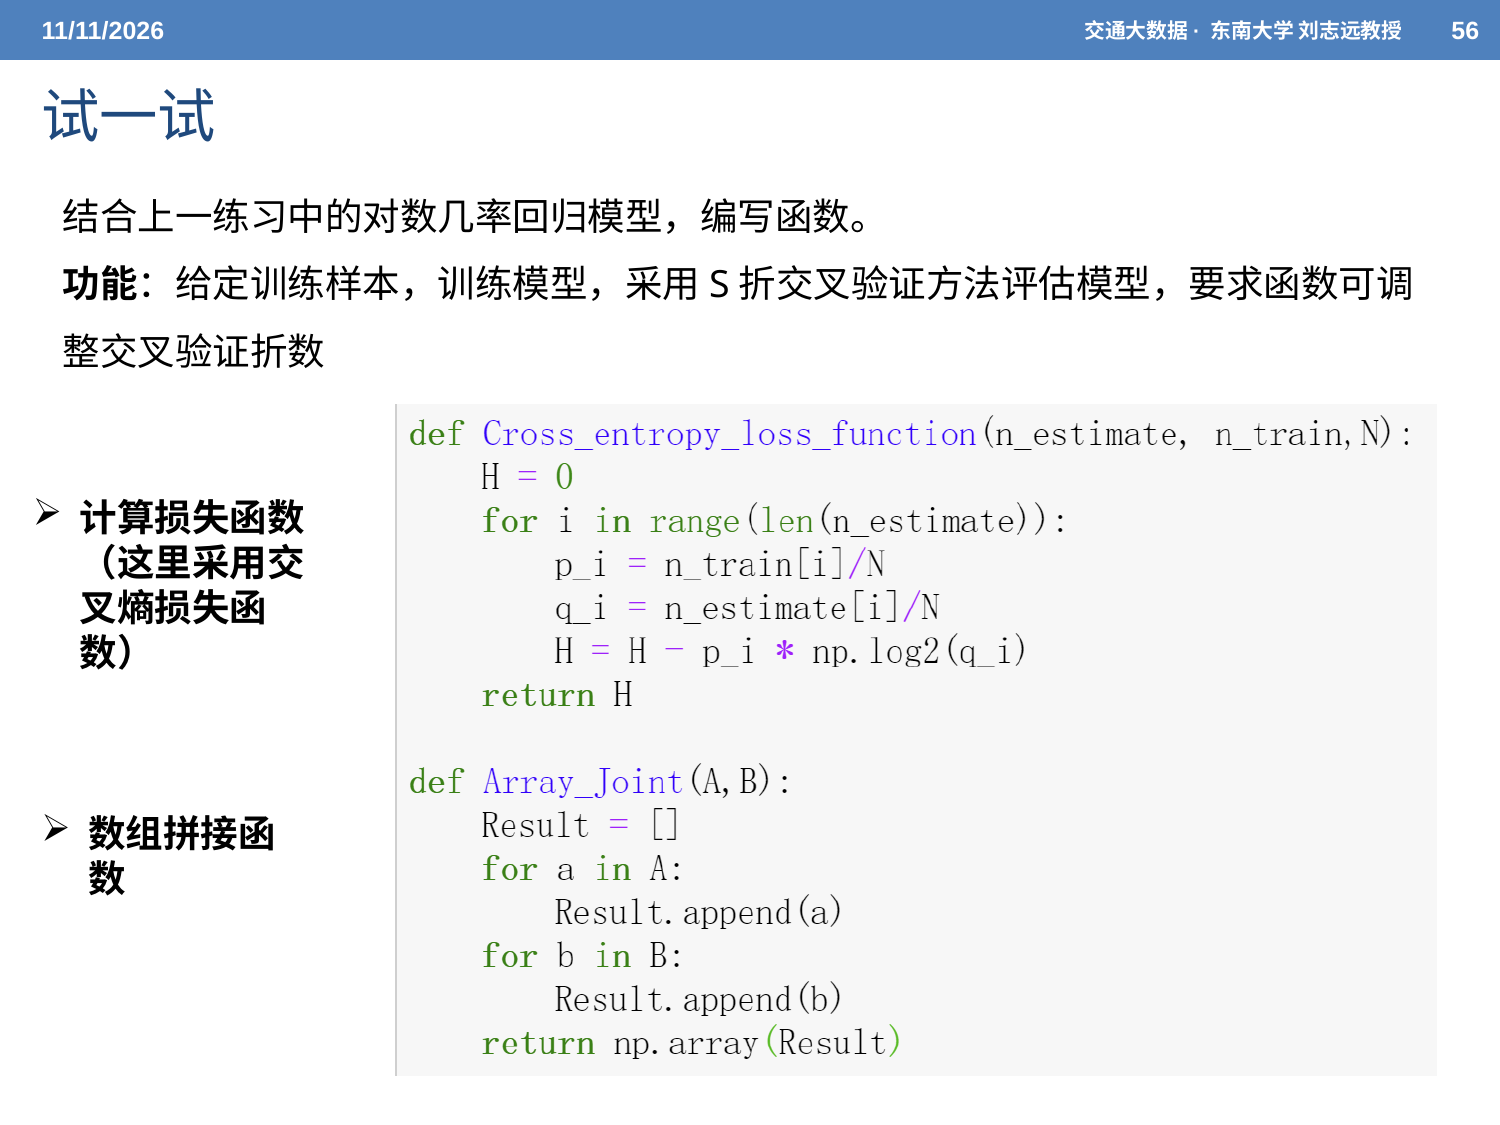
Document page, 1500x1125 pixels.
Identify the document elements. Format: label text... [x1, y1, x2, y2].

text_box 试一试 [26, 72, 1377, 193]
text_box 数组拼接函数 [26, 802, 293, 907]
slide_number 56 [1436, 2, 1500, 58]
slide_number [26, 2, 502, 58]
footer 交通大数据· 东南大学 刘志远教授 [624, 2, 1418, 58]
text_box 结合上一练习中的对数几率回归模型，编写函数。 功能：给定训练样本，训练模型，采用S折交叉验证方法评估模型，要求函数可调整交叉验证折数 [47, 162, 1437, 381]
text_box 计算损失函数（这里采用交叉熵损失函数） [18, 486, 357, 682]
picture [394, 404, 1437, 1077]
